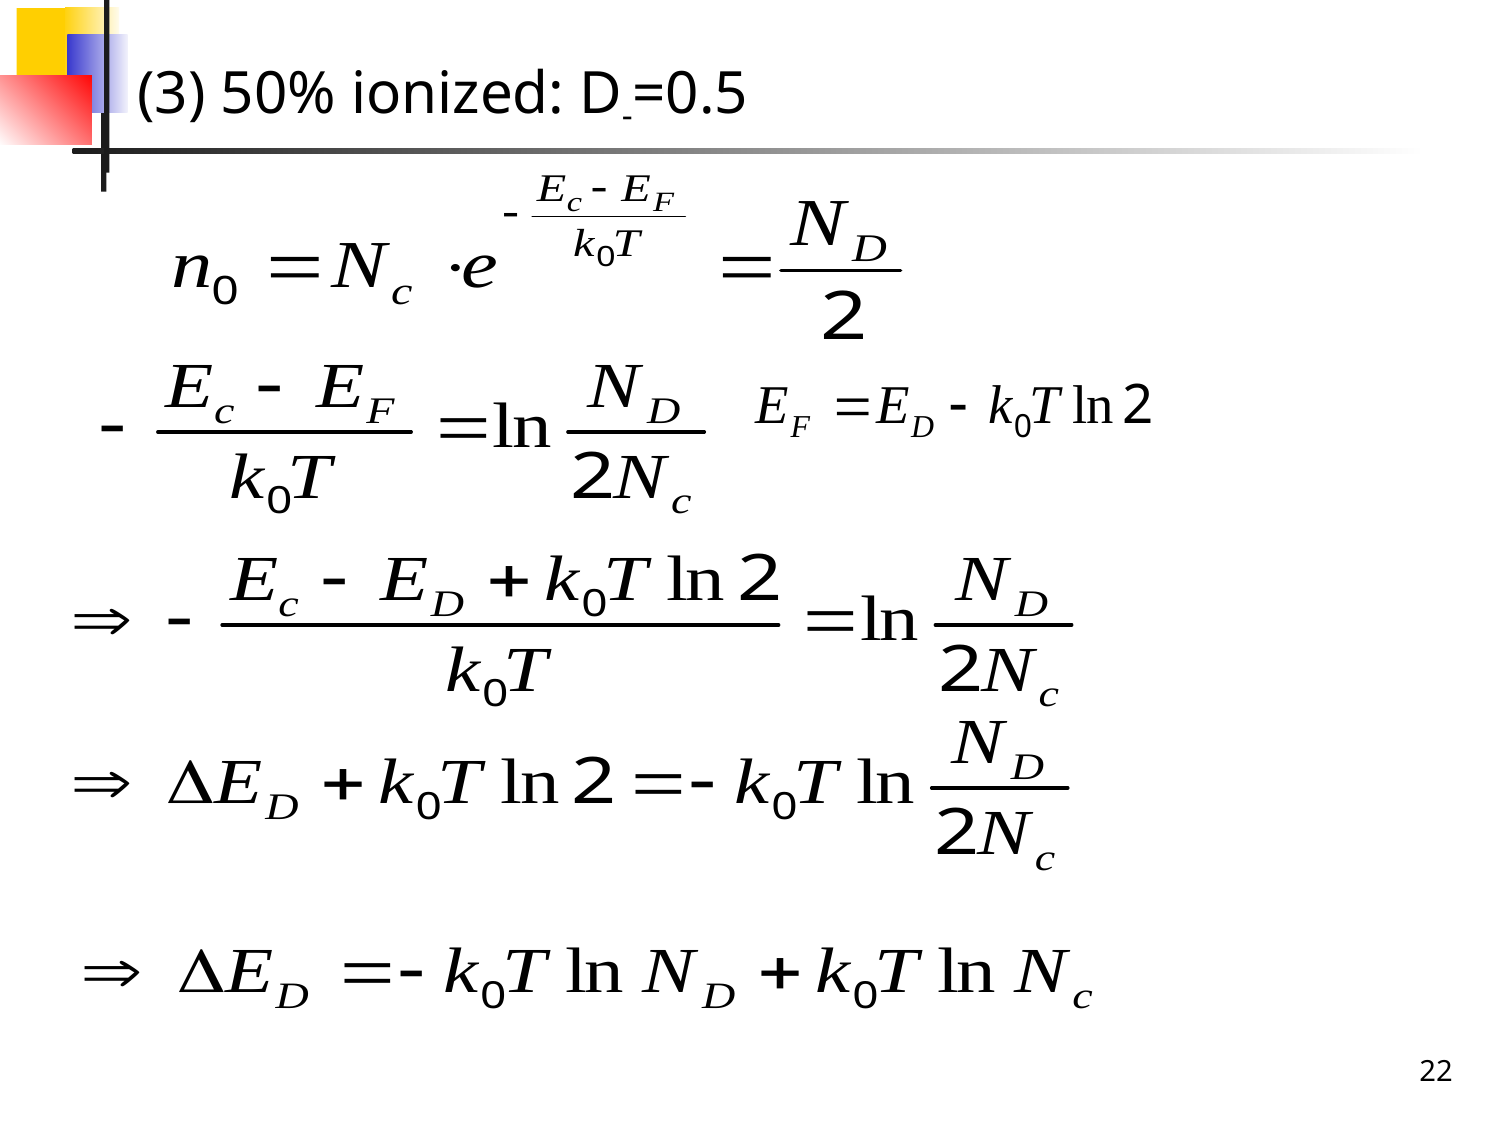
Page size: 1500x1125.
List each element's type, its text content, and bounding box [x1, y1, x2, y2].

slide_number 22 [1155, 1024, 1468, 1100]
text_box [60, 539, 1087, 702]
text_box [159, 158, 917, 355]
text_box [745, 369, 1156, 447]
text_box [71, 928, 1111, 1025]
text_box (3) 50% ionized: D-=0.5 [122, 47, 1217, 142]
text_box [87, 346, 719, 528]
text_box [60, 702, 1087, 884]
